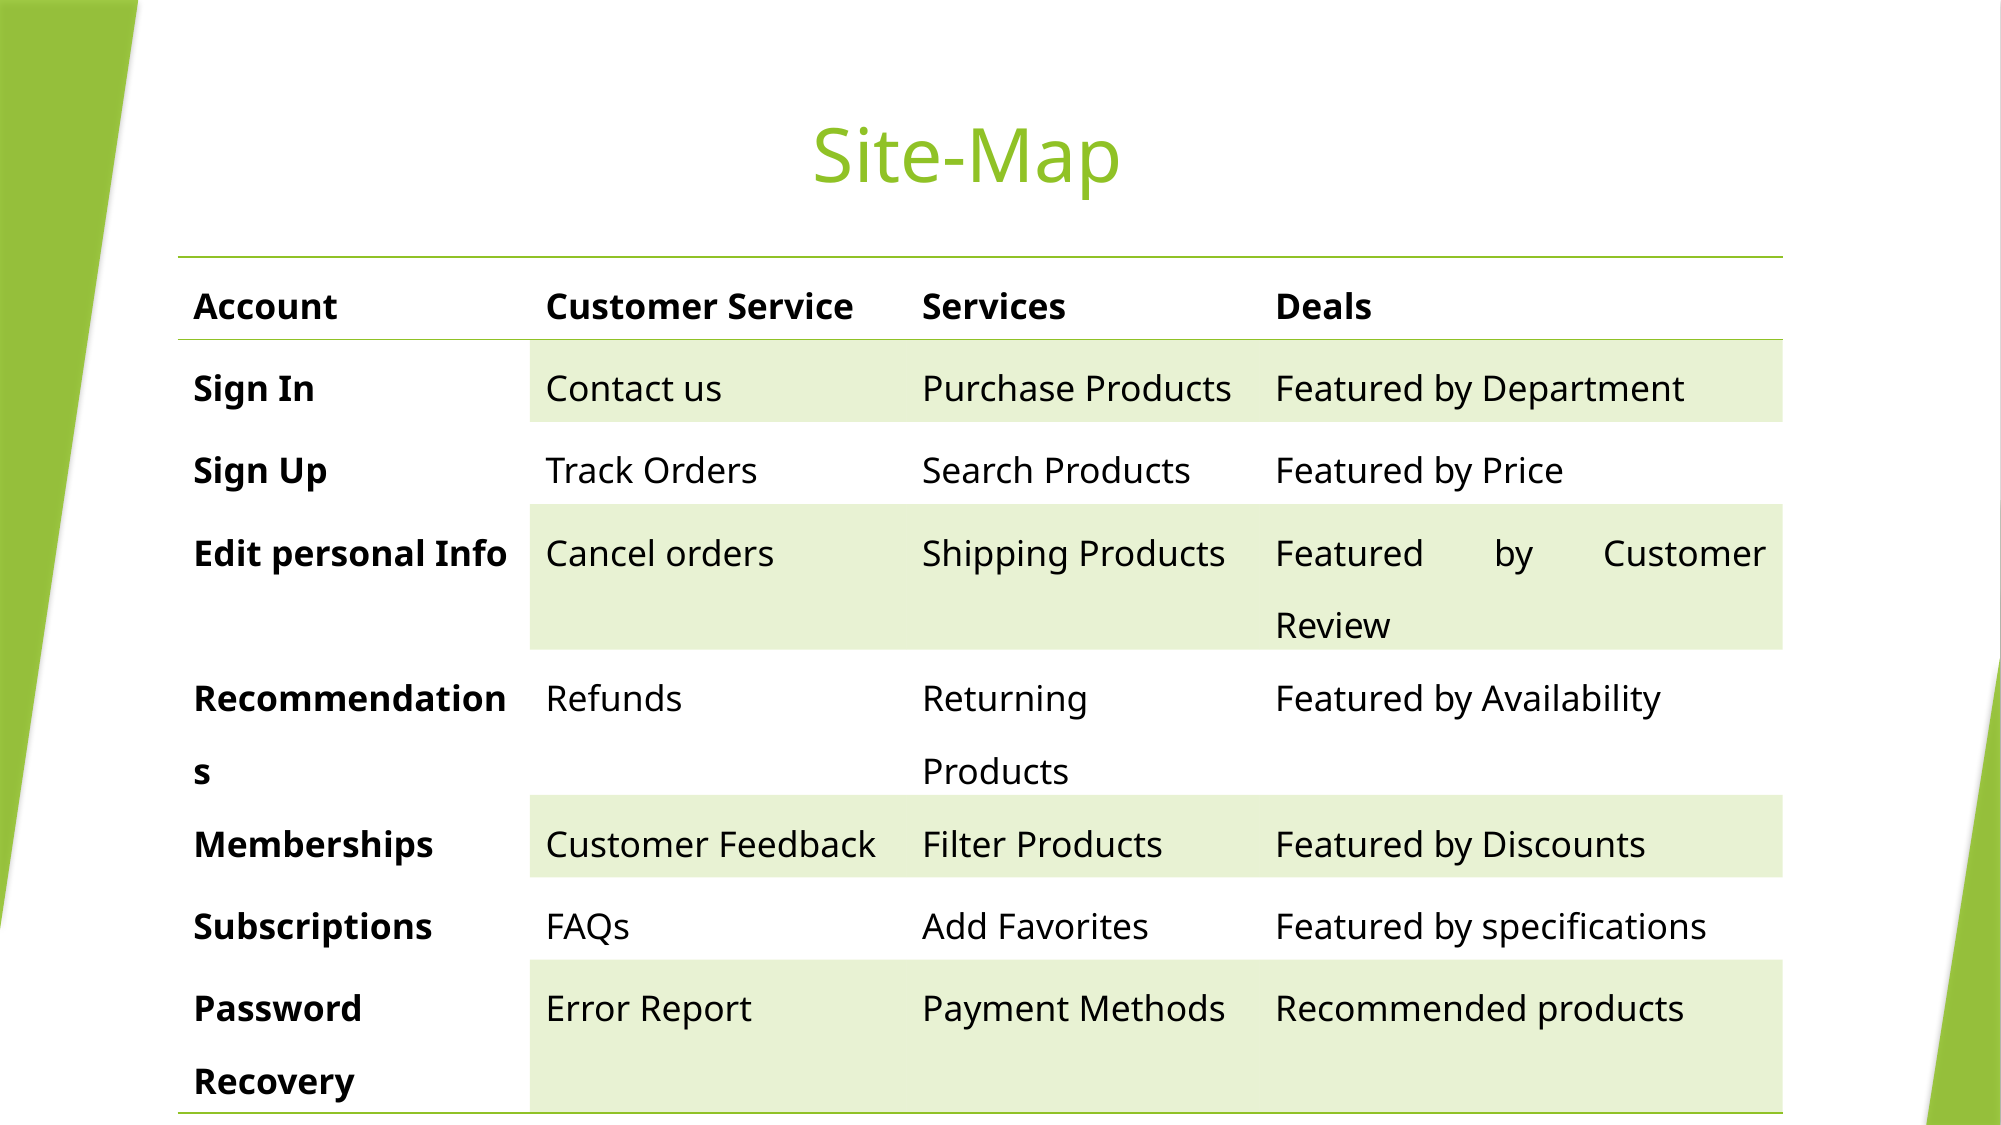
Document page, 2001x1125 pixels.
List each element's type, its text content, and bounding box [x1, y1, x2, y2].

table_cell Search Products [906, 422, 1259, 504]
text_box [1925, 657, 2000, 1125]
table_cell Password Recovery [178, 960, 530, 1112]
text_box [0, 0, 2000, 1125]
table_header Account [178, 258, 530, 339]
table_cell Payment Methods [906, 960, 1259, 1112]
title Site-Map [102, 99, 1884, 281]
table_cell Subscriptions [178, 877, 530, 960]
table_cell FAQs [530, 877, 906, 960]
table_cell Filter Products [906, 795, 1259, 877]
table_cell Customer Feedback [530, 795, 906, 877]
table_header Services [906, 258, 1259, 339]
table_cell Contact us [530, 340, 906, 422]
table_header Customer Service [530, 258, 906, 339]
table_cell Edit personal Info [178, 504, 530, 650]
table_cell Featured by Price [1259, 422, 1783, 504]
table_cell Recommended products [1259, 960, 1783, 1112]
table_cell Memberships [178, 795, 530, 877]
table_cell Sign In [178, 340, 530, 422]
table_cell Recommendations [178, 650, 530, 795]
text_box [0, 0, 140, 931]
table_header Deals [1259, 258, 1783, 339]
table_cell Featured by Discounts [1259, 795, 1783, 877]
table_cell Refunds [530, 650, 906, 795]
table_cell Sign Up [178, 422, 530, 504]
table_cell Returning Products [906, 650, 1259, 795]
table_cell Featured by Department [1259, 340, 1783, 422]
table_cell Featured by specifications [1259, 877, 1783, 960]
table_cell Add Favorites [906, 877, 1259, 960]
table_cell Error Report [530, 960, 906, 1112]
table_cell Shipping Products [906, 504, 1259, 650]
table_cell Cancel orders [530, 504, 906, 650]
table_cell Featured by Availability [1259, 650, 1783, 795]
table_cell Purchase Products [906, 340, 1259, 422]
table_cell Track Orders [530, 422, 906, 504]
table_cell Featured by Customer Review [1259, 504, 1783, 650]
